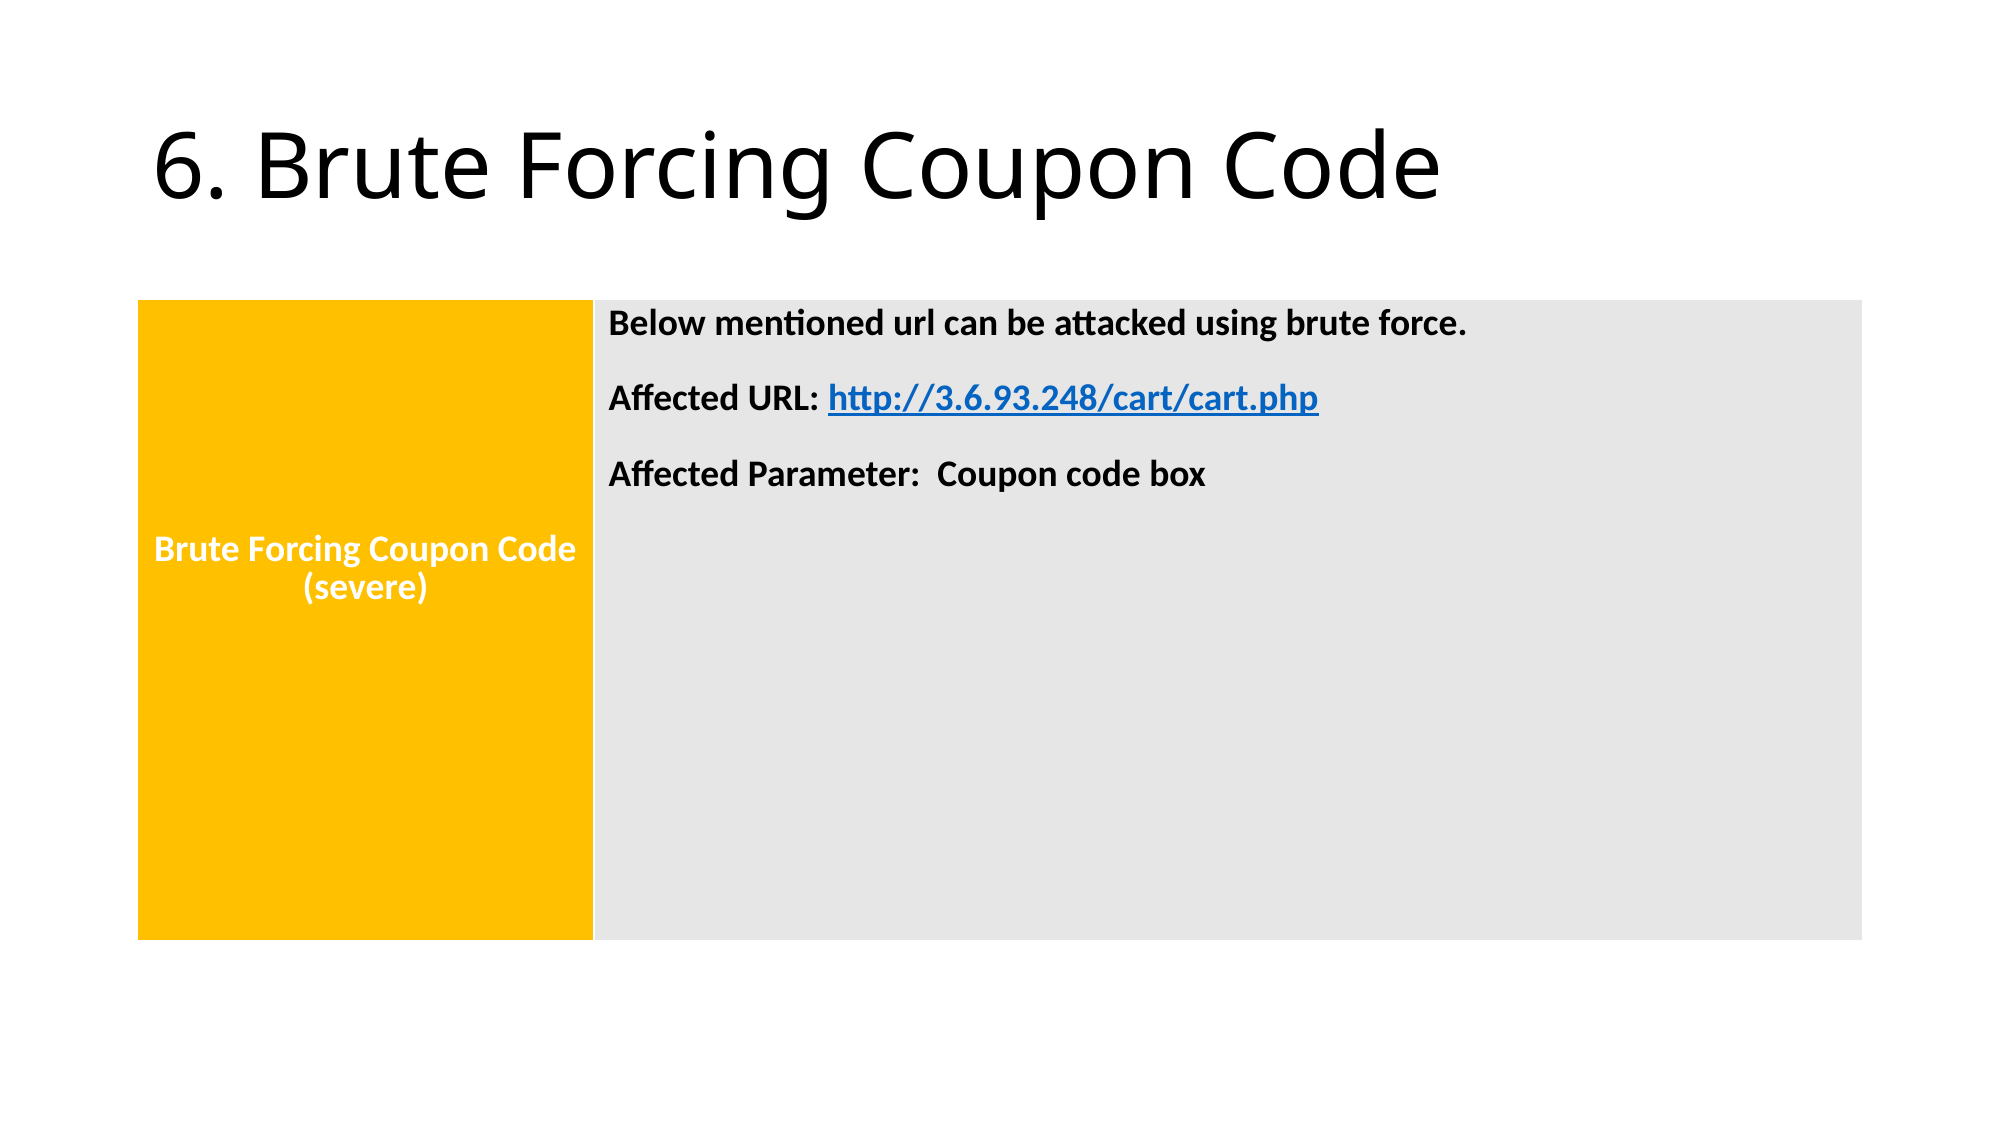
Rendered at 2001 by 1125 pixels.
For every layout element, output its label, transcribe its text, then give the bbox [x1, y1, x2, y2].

title 6. Brute Forcing Coupon Code [137, 59, 1863, 278]
table_header Below mentioned url can be attacked using brute force. Affected URL: http://3.6.93.248/cart/cart.php Affected Parameter: Coupon code box [595, 300, 1862, 940]
table_header Brute Forcing Coupon Code (severe) [138, 300, 593, 940]
